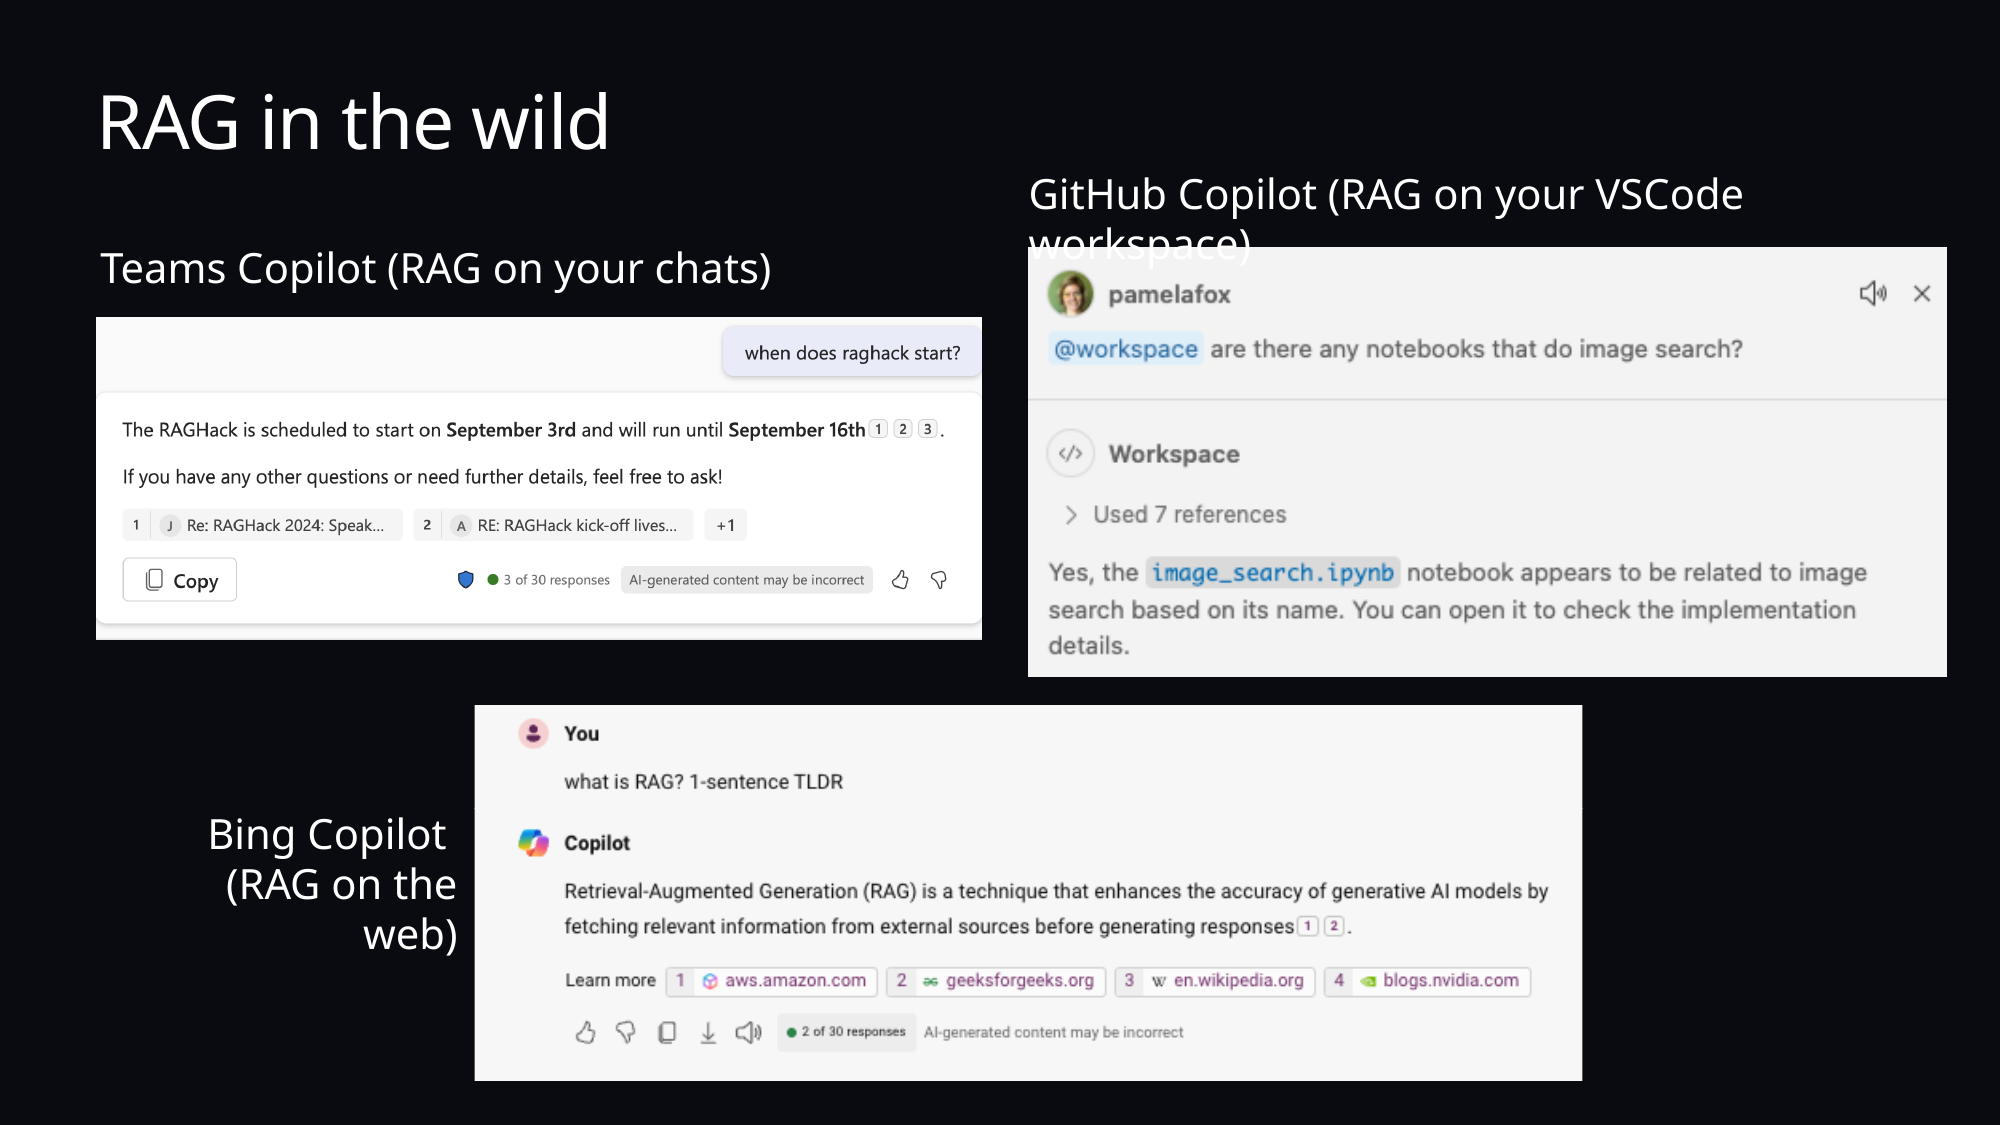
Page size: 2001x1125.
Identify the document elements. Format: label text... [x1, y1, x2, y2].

title RAG in the wild [96, 75, 1904, 166]
picture [1028, 247, 1948, 677]
picture [474, 705, 1583, 1081]
picture [96, 316, 982, 640]
text_box Teams Copilot (RAG on your chats) [100, 241, 774, 292]
text_box GitHub Copilot (RAG on your VSCode workspace) [1028, 168, 1954, 269]
text_box Bing Copilot (RAG on the web) [128, 807, 458, 958]
